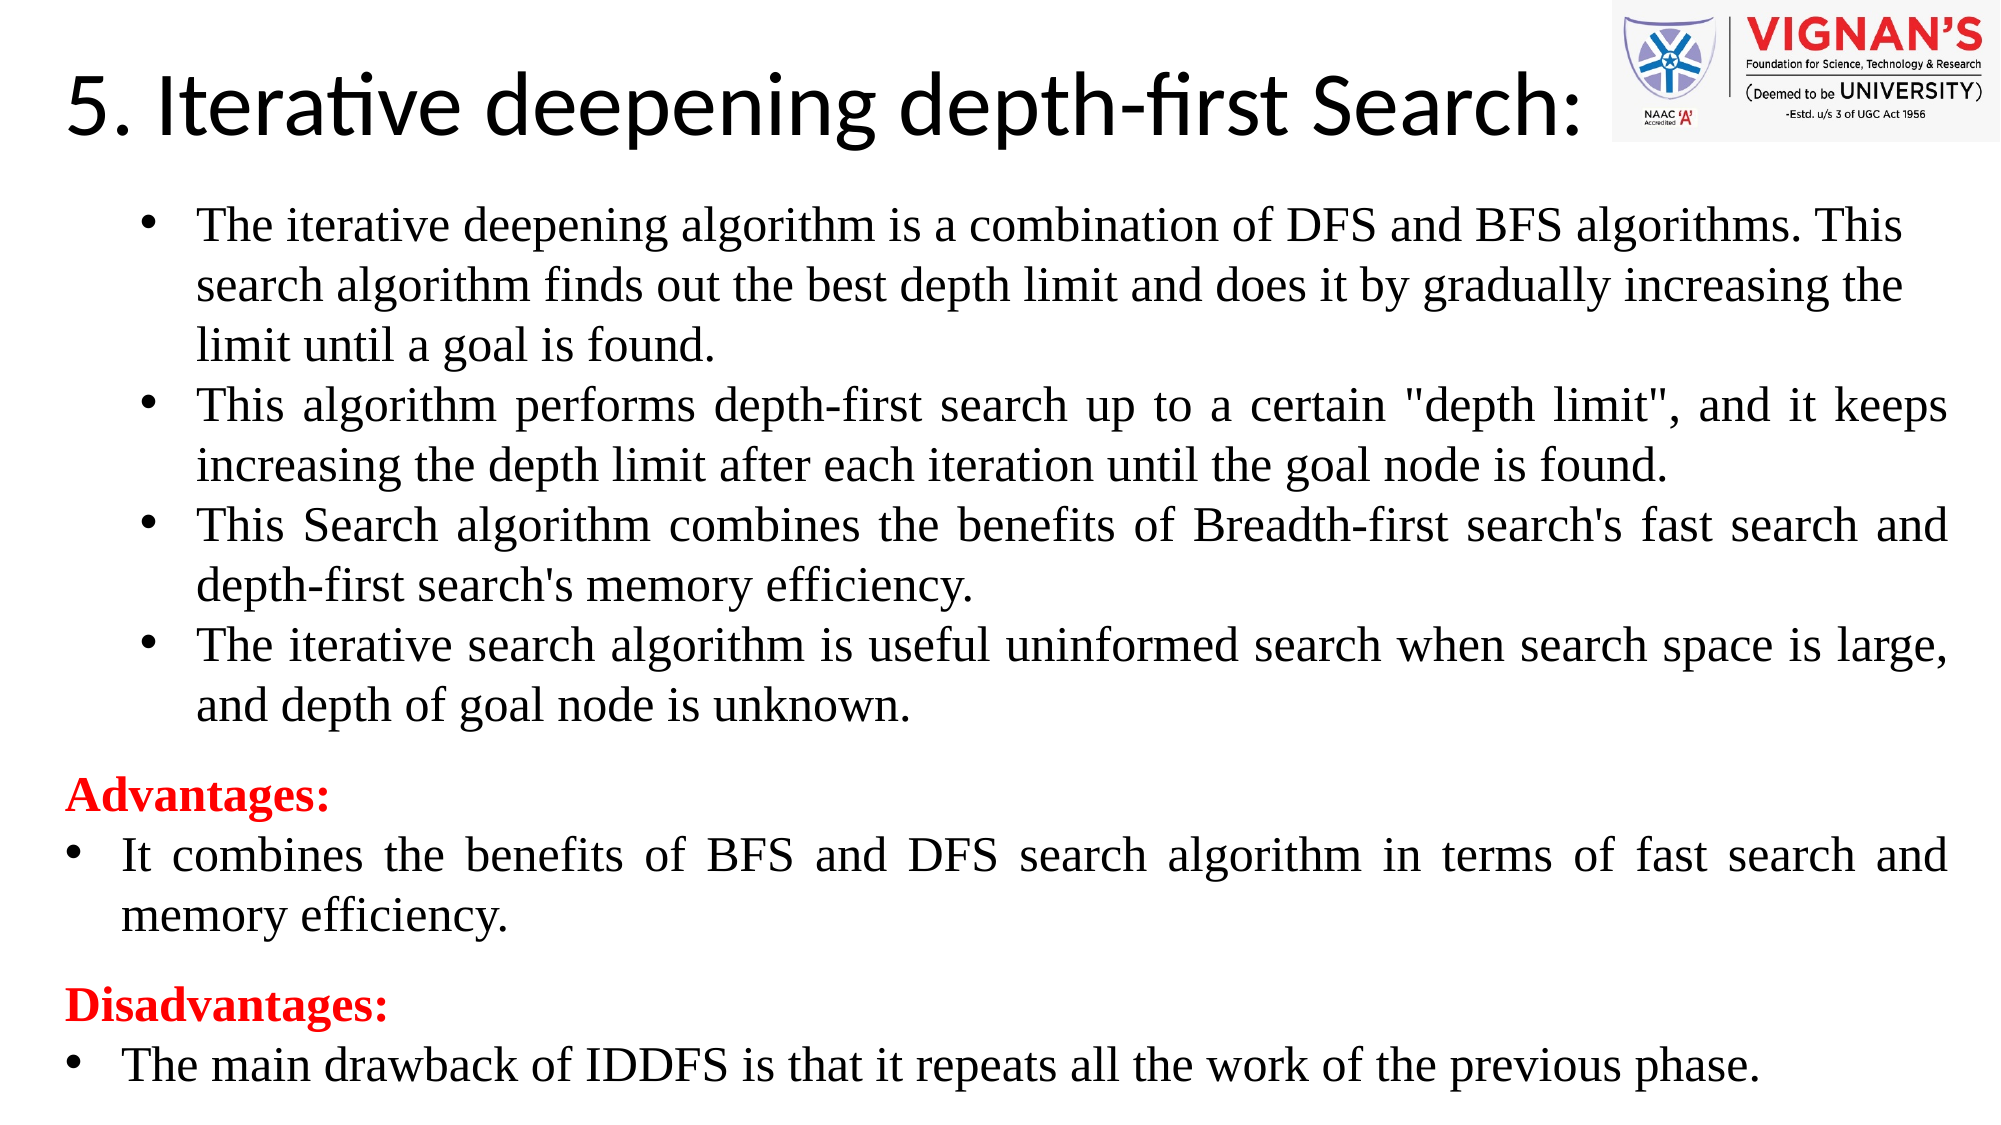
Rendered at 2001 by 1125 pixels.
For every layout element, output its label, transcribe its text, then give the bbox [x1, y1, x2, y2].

text_box The iterative deepening algorithm is a combination of DFS and BFS algorithms. This search algorithm finds out the best depth limit and does it by gradually increasing the limit until a goal is found. This algorithm performs depth-first search up to a certain "depth limit", and it keeps increasing the depth limit after each iteration until the goal node is found. This Search algorithm combines the benefits of Breadth-first search's fast search and depth-first search's memory efficiency. The iterative search algorithm is useful uninformed search when search space is large, and depth of goal node is unknown. Advantages: It combines the benefits of BFS and DFS search algorithm in terms of fast search and memory efficiency. Disadvantages: The main drawback of IDDFS is that it repeats all the work of the previous phase. [50, 184, 1965, 1099]
text_box 5. Iterative deepening depth-first Search: [49, 36, 1613, 162]
picture [1612, 0, 2000, 142]
